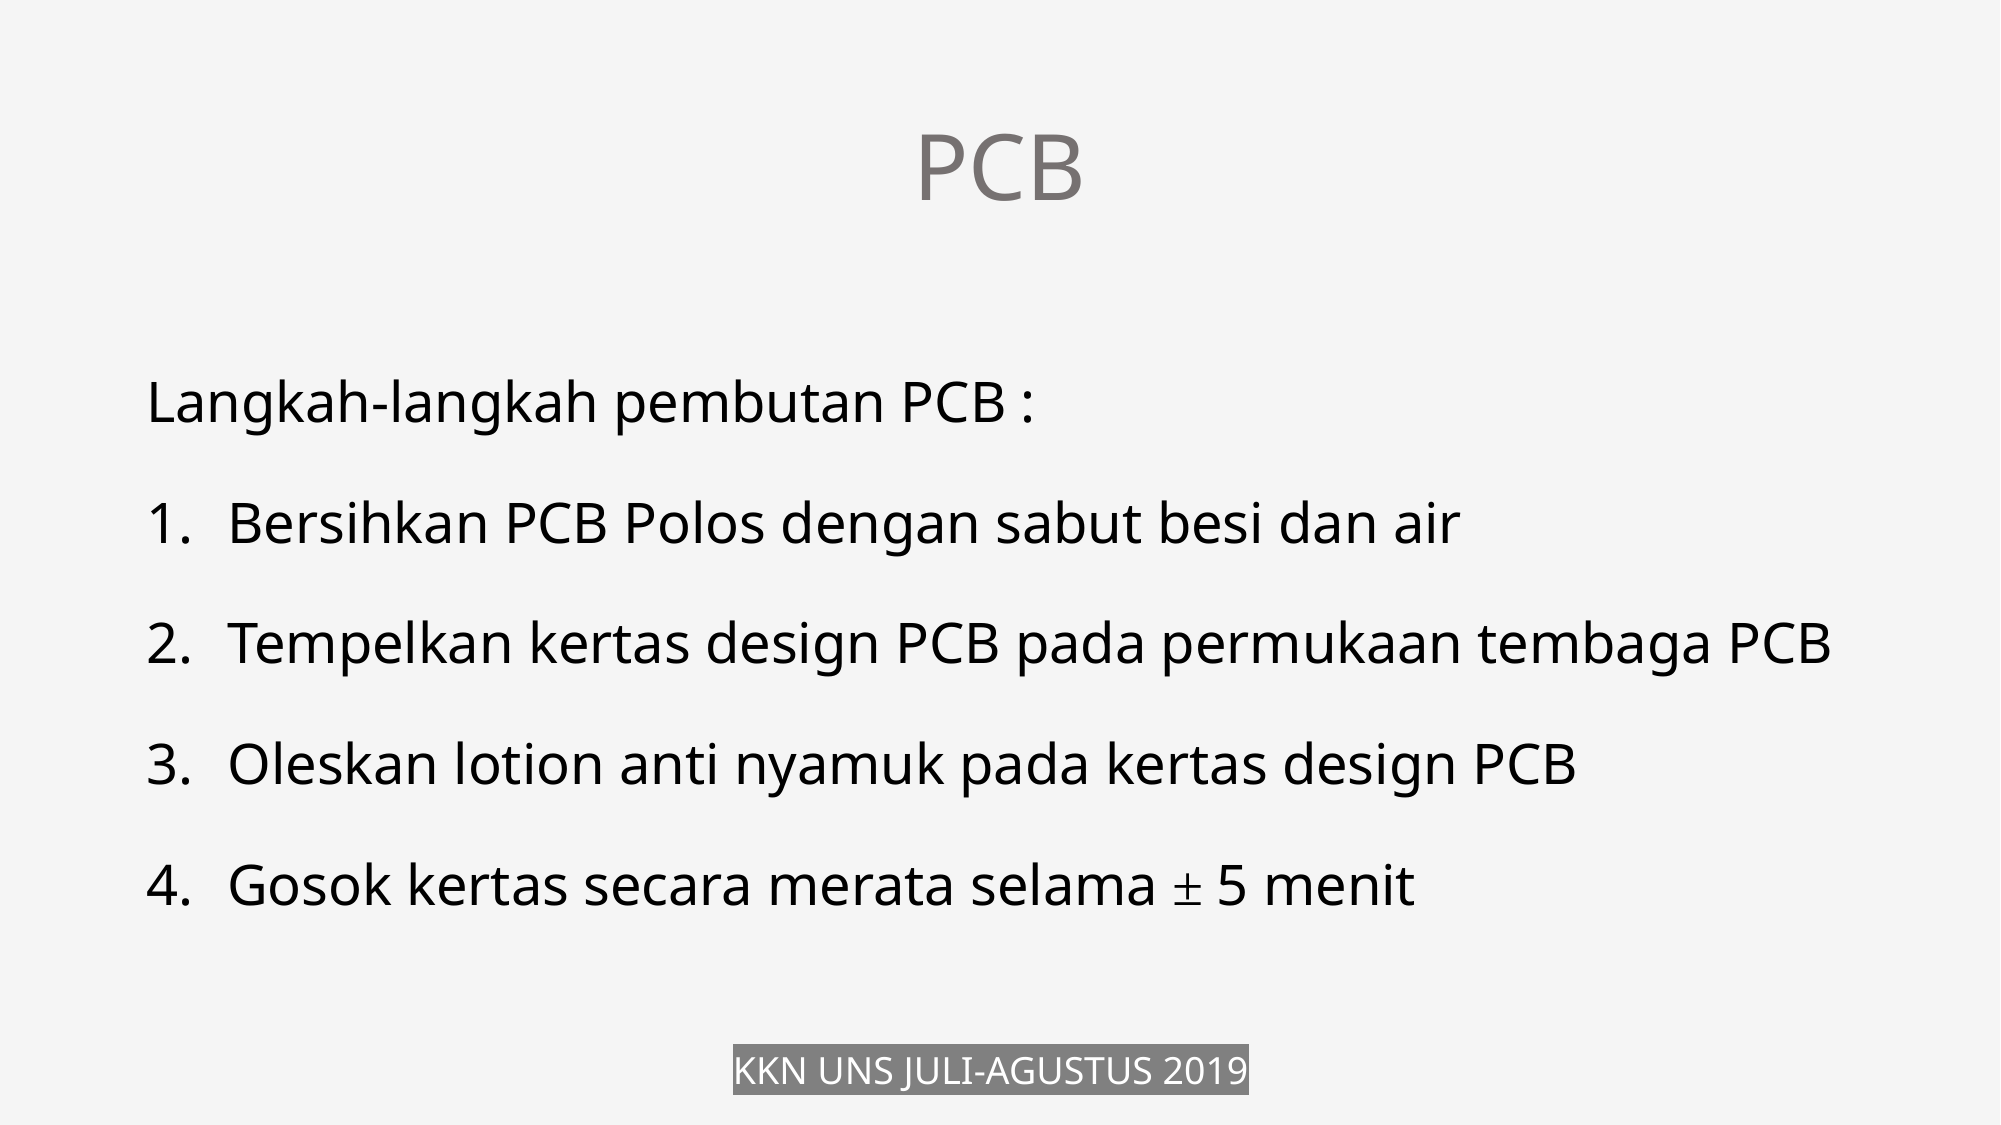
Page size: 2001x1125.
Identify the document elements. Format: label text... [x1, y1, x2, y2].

title PCB [131, 61, 1869, 279]
list Langkah-langkah pembutan PCB : Bersihkan PCB Polos dengan sabut besi dan air Tempelkan kertas design PCB pada permukaan tembaga PCB Oleskan lotion anti nyamuk pada kertas design PCB Gosok kertas secara merata selama ± 5 menit [131, 326, 1869, 955]
